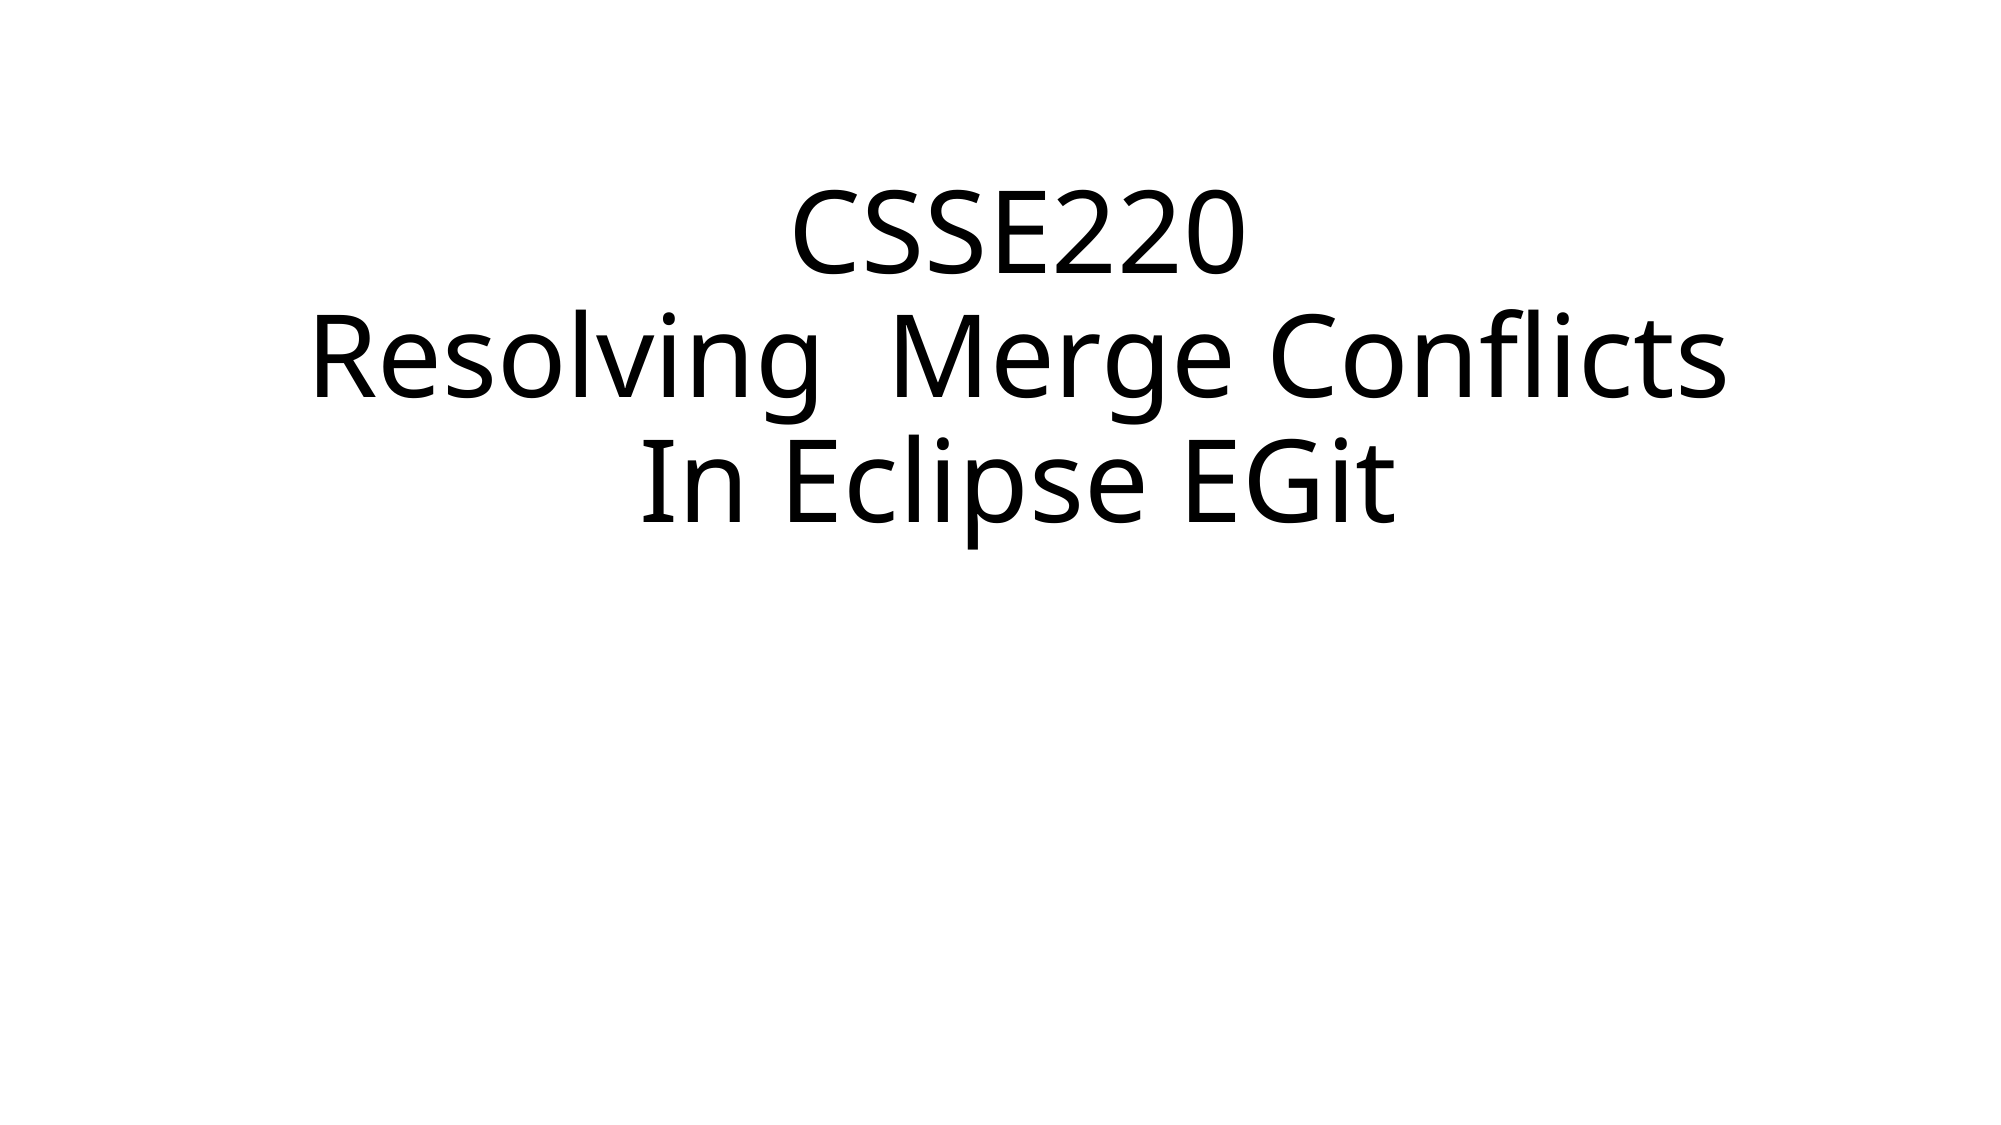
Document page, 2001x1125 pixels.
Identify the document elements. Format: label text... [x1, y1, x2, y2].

title CSSE220 Resolving Merge Conflicts In Eclipse EGit [269, 162, 1770, 555]
